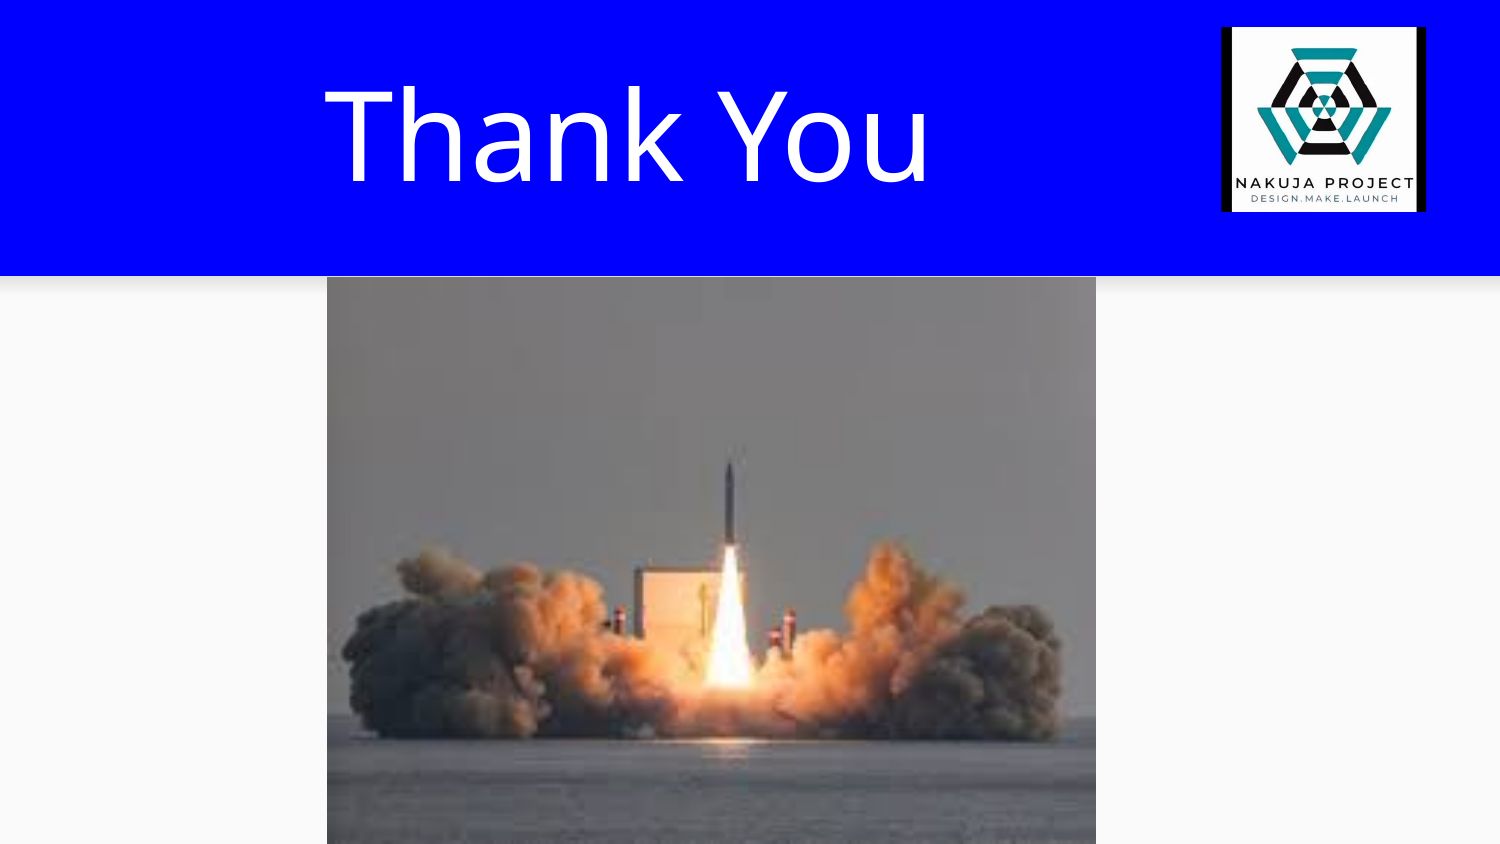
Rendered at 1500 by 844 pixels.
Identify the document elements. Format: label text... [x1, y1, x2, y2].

picture [327, 277, 1097, 844]
text_box Thank You [132, 41, 1128, 222]
picture [1221, 17, 1427, 212]
